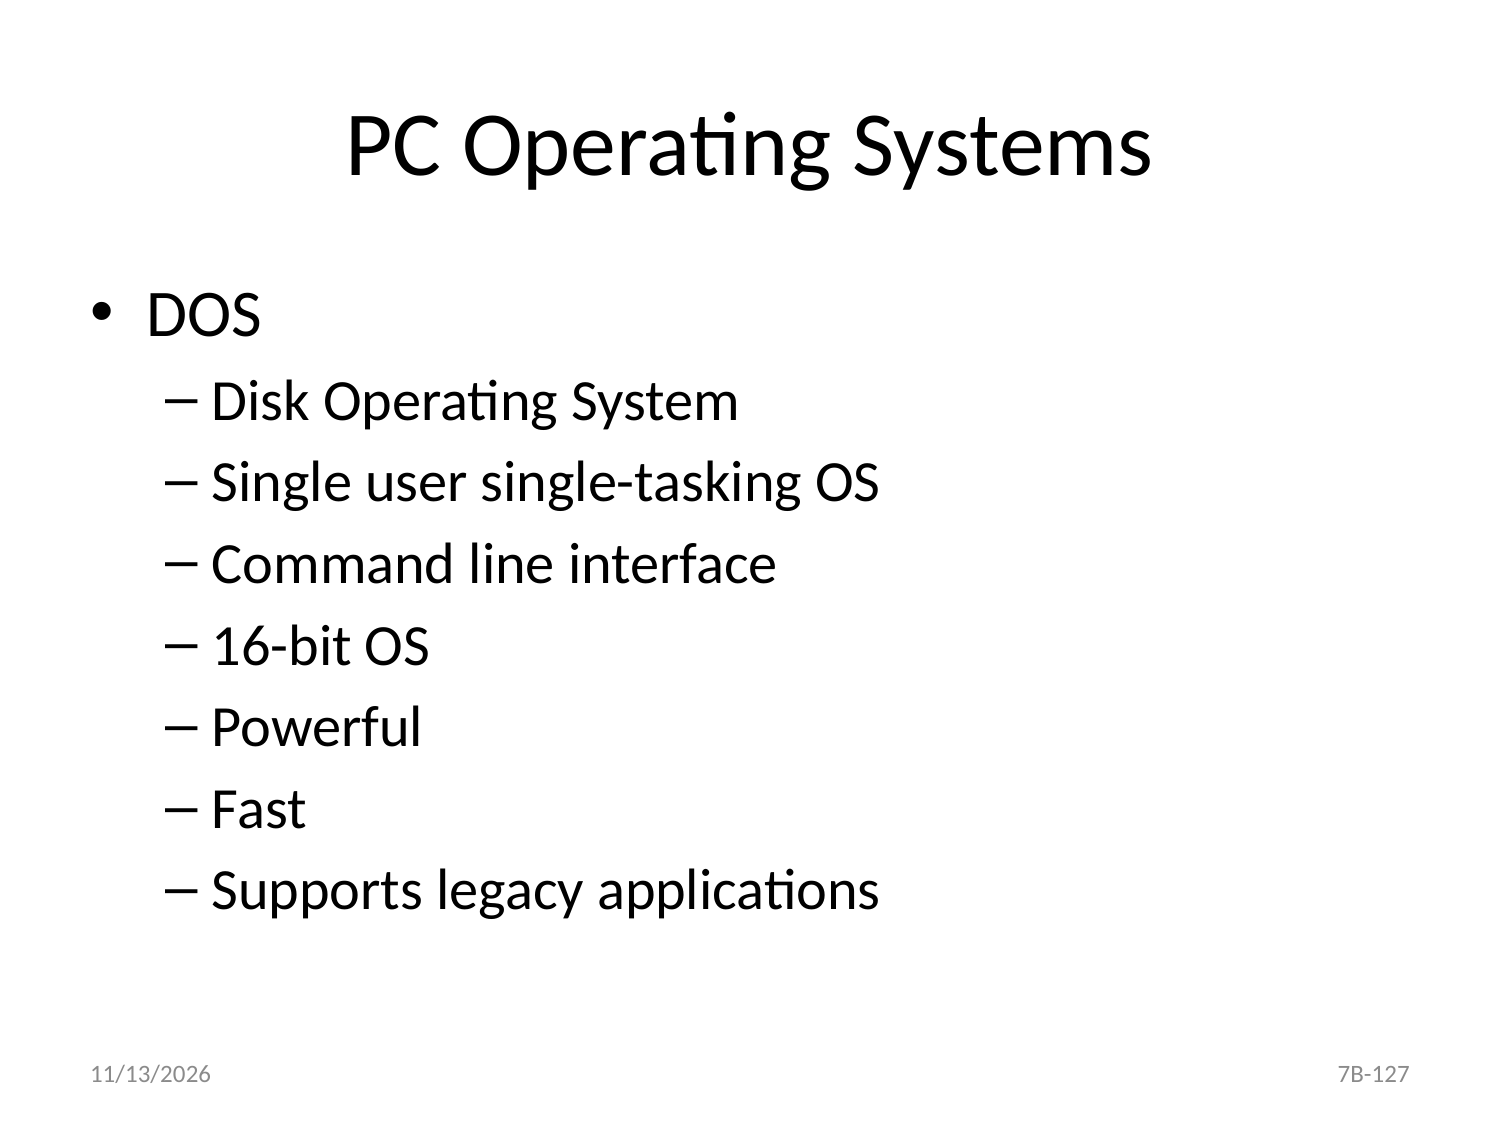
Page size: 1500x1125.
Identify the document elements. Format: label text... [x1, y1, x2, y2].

list DOS Disk Operating System Single user single-tasking OS Command line interface 16-bit OS Powerful Fast Supports legacy applications [75, 262, 1425, 1005]
title PC Operating Systems [75, 45, 1425, 233]
slide_number 7B-127 [1074, 1042, 1425, 1103]
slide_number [75, 1042, 425, 1103]
